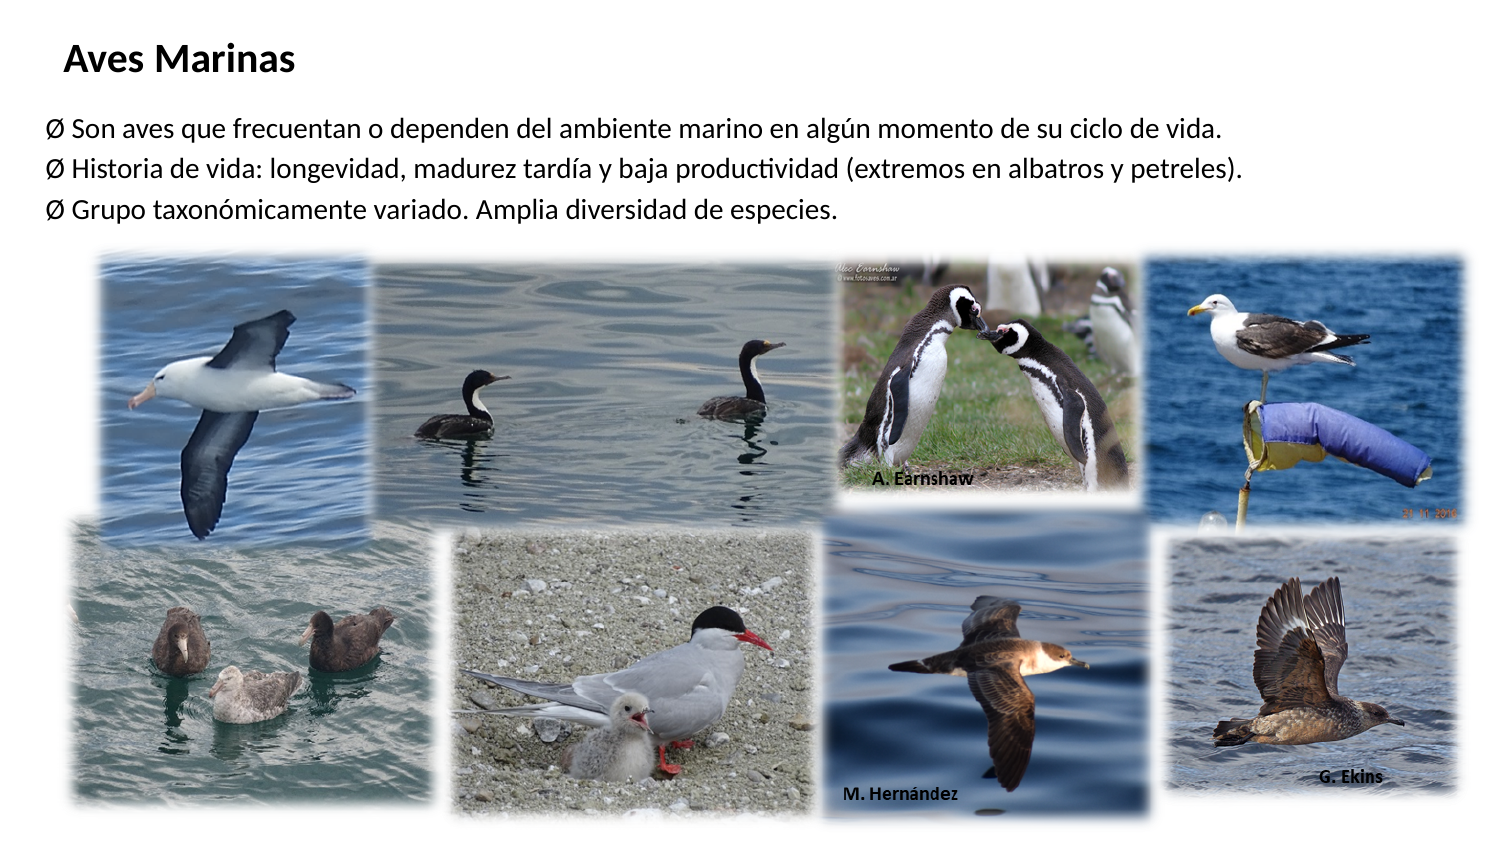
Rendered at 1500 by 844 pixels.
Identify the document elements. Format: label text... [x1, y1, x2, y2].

text_box Ø Son aves que frecuentan o dependen del ambiente marino en algún momento de su ciclo de vida. Ø Historia de vida: longevidad, madurez tardía y baja productividad (extremos en albatros y petreles). Ø Grupo taxonómicamente variado. Amplia diversidad de especies. [30, 89, 1500, 240]
picture [57, 241, 1479, 833]
text_box Aves Marinas [48, 16, 479, 97]
